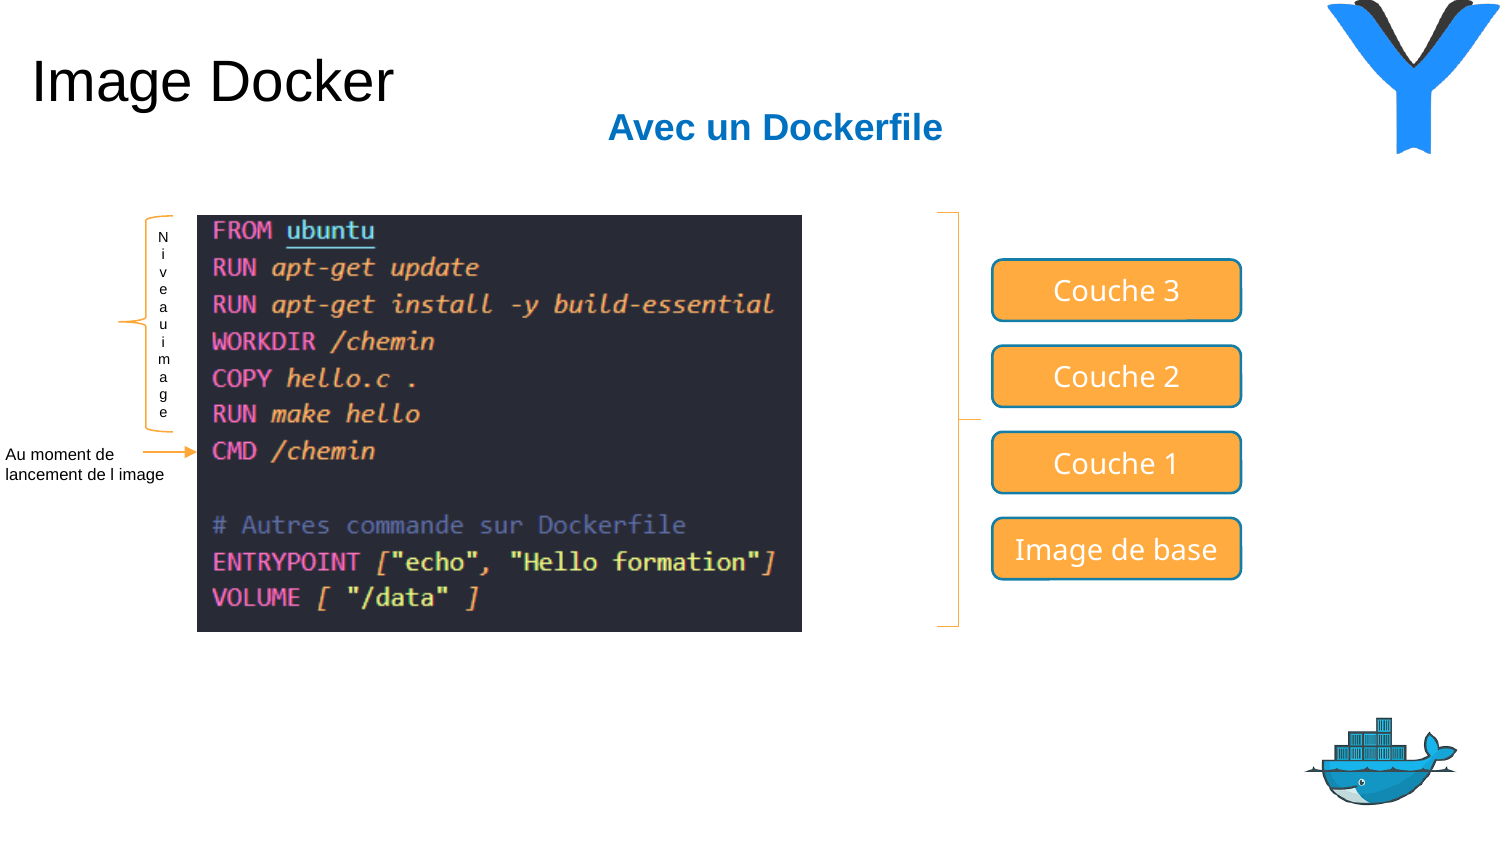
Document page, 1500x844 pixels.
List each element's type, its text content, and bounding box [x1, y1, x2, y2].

text_box [937, 212, 981, 627]
text_box Au moment de lancement de l image [0, 436, 186, 491]
list Avec un Dockerfile [86, 132, 1465, 165]
picture [196, 215, 802, 632]
picture [1327, 0, 1500, 154]
title Image Docker [20, 37, 1322, 132]
text_box Couche 1 [992, 431, 1241, 494]
picture [1259, 678, 1500, 844]
text_box Niveau image [117, 215, 173, 433]
text_box Couche 3 [992, 259, 1241, 321]
text_box Image de base [992, 517, 1241, 580]
